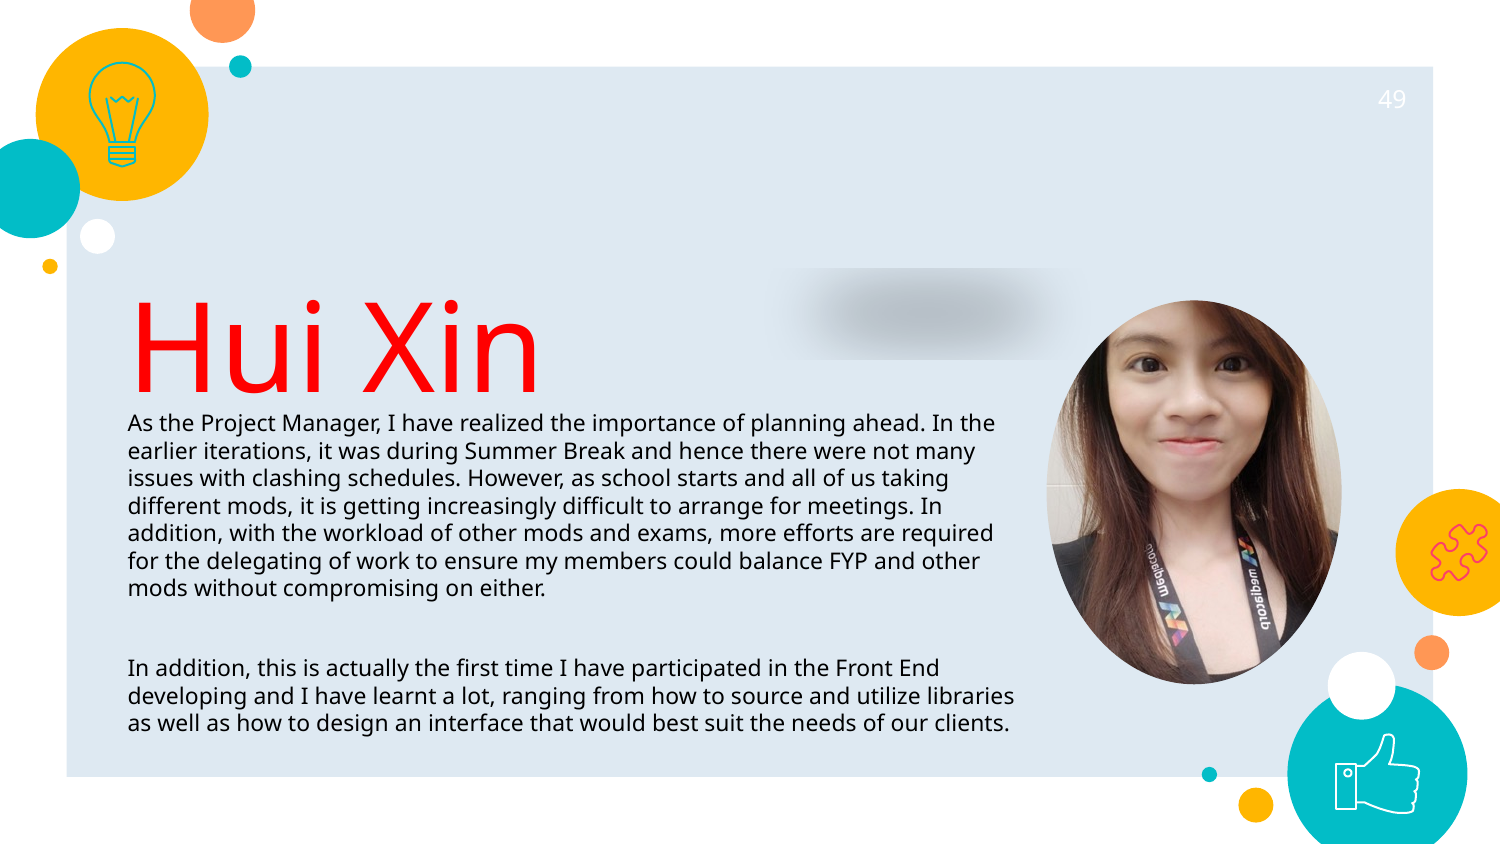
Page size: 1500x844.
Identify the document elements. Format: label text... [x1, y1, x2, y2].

slide_number 49 [1331, 68, 1422, 134]
picture [1046, 300, 1342, 685]
title Hui Xin [112, 247, 1195, 394]
subtitle As the Project Manager, I have realized the importance of planning ahead. In the earlier iterations, it was during Summer Break and hence there were not many issues with clashing schedules. However, as school starts and all of us taking different mods, it is getting increasingly difficult to arrange for meetings. In addition, with the workload of other mods and exams, more efforts are required for the delegating of work to ensure my members could balance FYP and other mods without compromising on either. In addition, this is actually the first time I have participated in the Front End developing and I have learnt a lot, ranging from how to source and utilize libraries as well as how to design an interface that would best suit the needs of our clients. [112, 394, 1041, 685]
